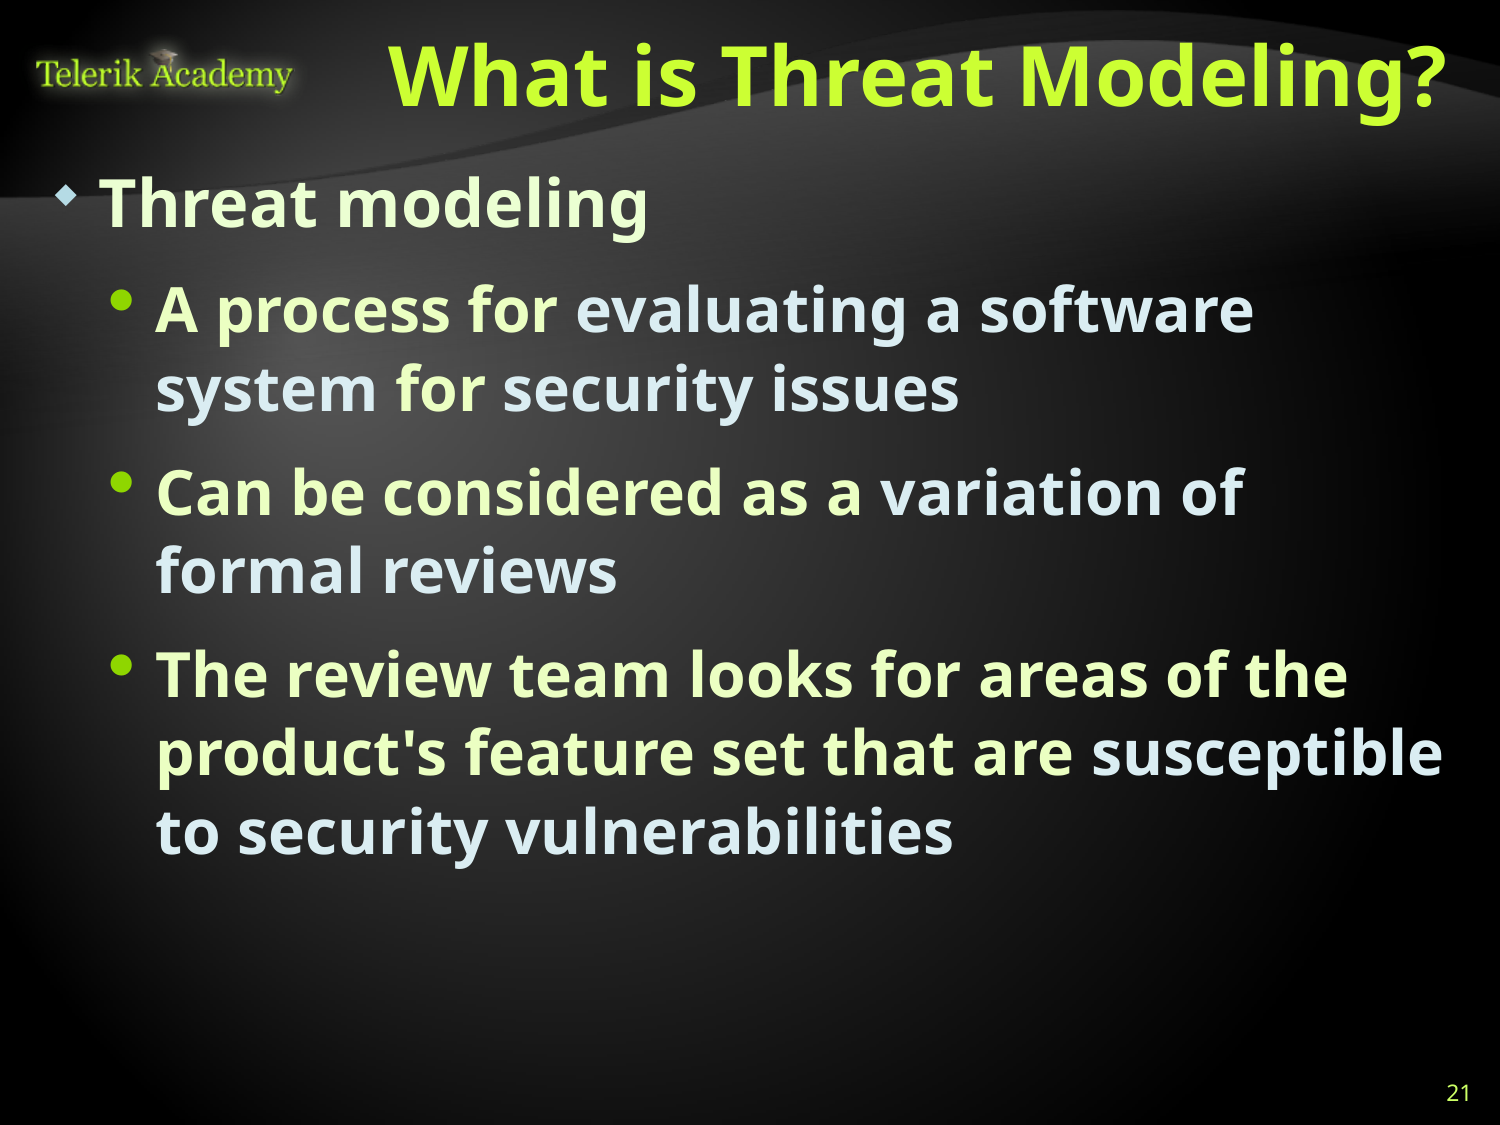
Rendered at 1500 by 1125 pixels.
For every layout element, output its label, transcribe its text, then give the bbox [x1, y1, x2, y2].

title What is Threat Modeling? [300, 12, 1463, 149]
slide_number 21 [1412, 1074, 1488, 1113]
picture [0, 0, 1500, 1125]
list Threat modeling A process for evaluating a software system for security issues Can be considered as a variation of formal reviews The review team looks for areas of the product's feature set that are susceptible to security vulnerabilities [37, 149, 1463, 1100]
